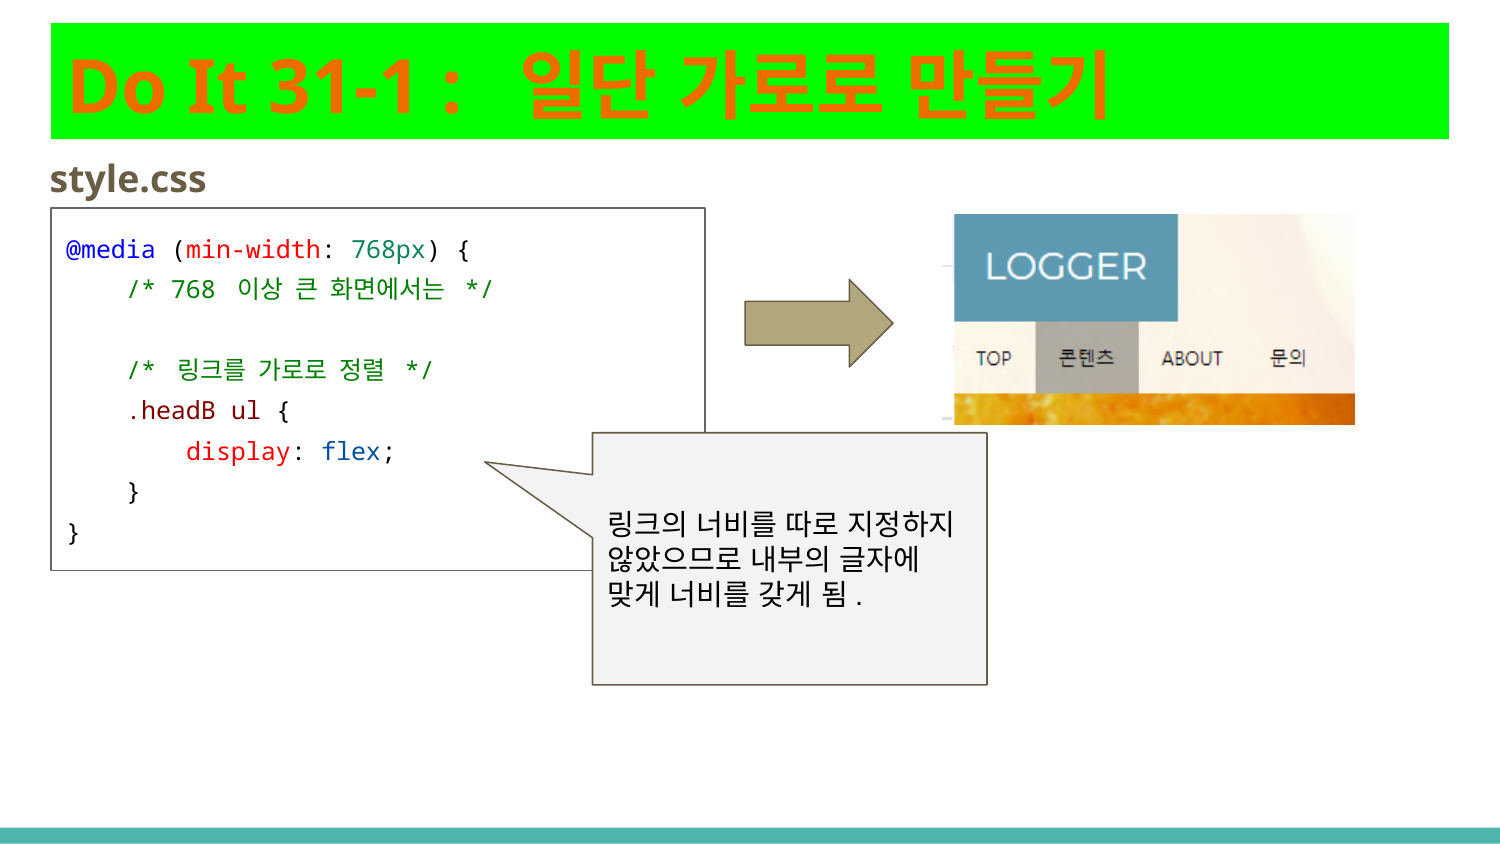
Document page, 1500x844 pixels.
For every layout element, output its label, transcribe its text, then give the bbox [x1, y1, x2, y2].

text_box [745, 279, 894, 368]
picture [942, 213, 1356, 426]
text_box 링크의 너비를 따로 지정하지 않았으므로 내부의 글자에 맞게 너비를 갖게 됨. [484, 432, 987, 685]
list @media (min-width: 768px) { /* 768 이상 큰 화면에서는 */ /* 링크를 가로로 정렬 */ .headB ul { display: flex; } } [51, 207, 705, 571]
title Do It 31-1 : 일단 가로로 만들기 [51, 23, 1449, 140]
text_box style.css [49, 148, 296, 192]
